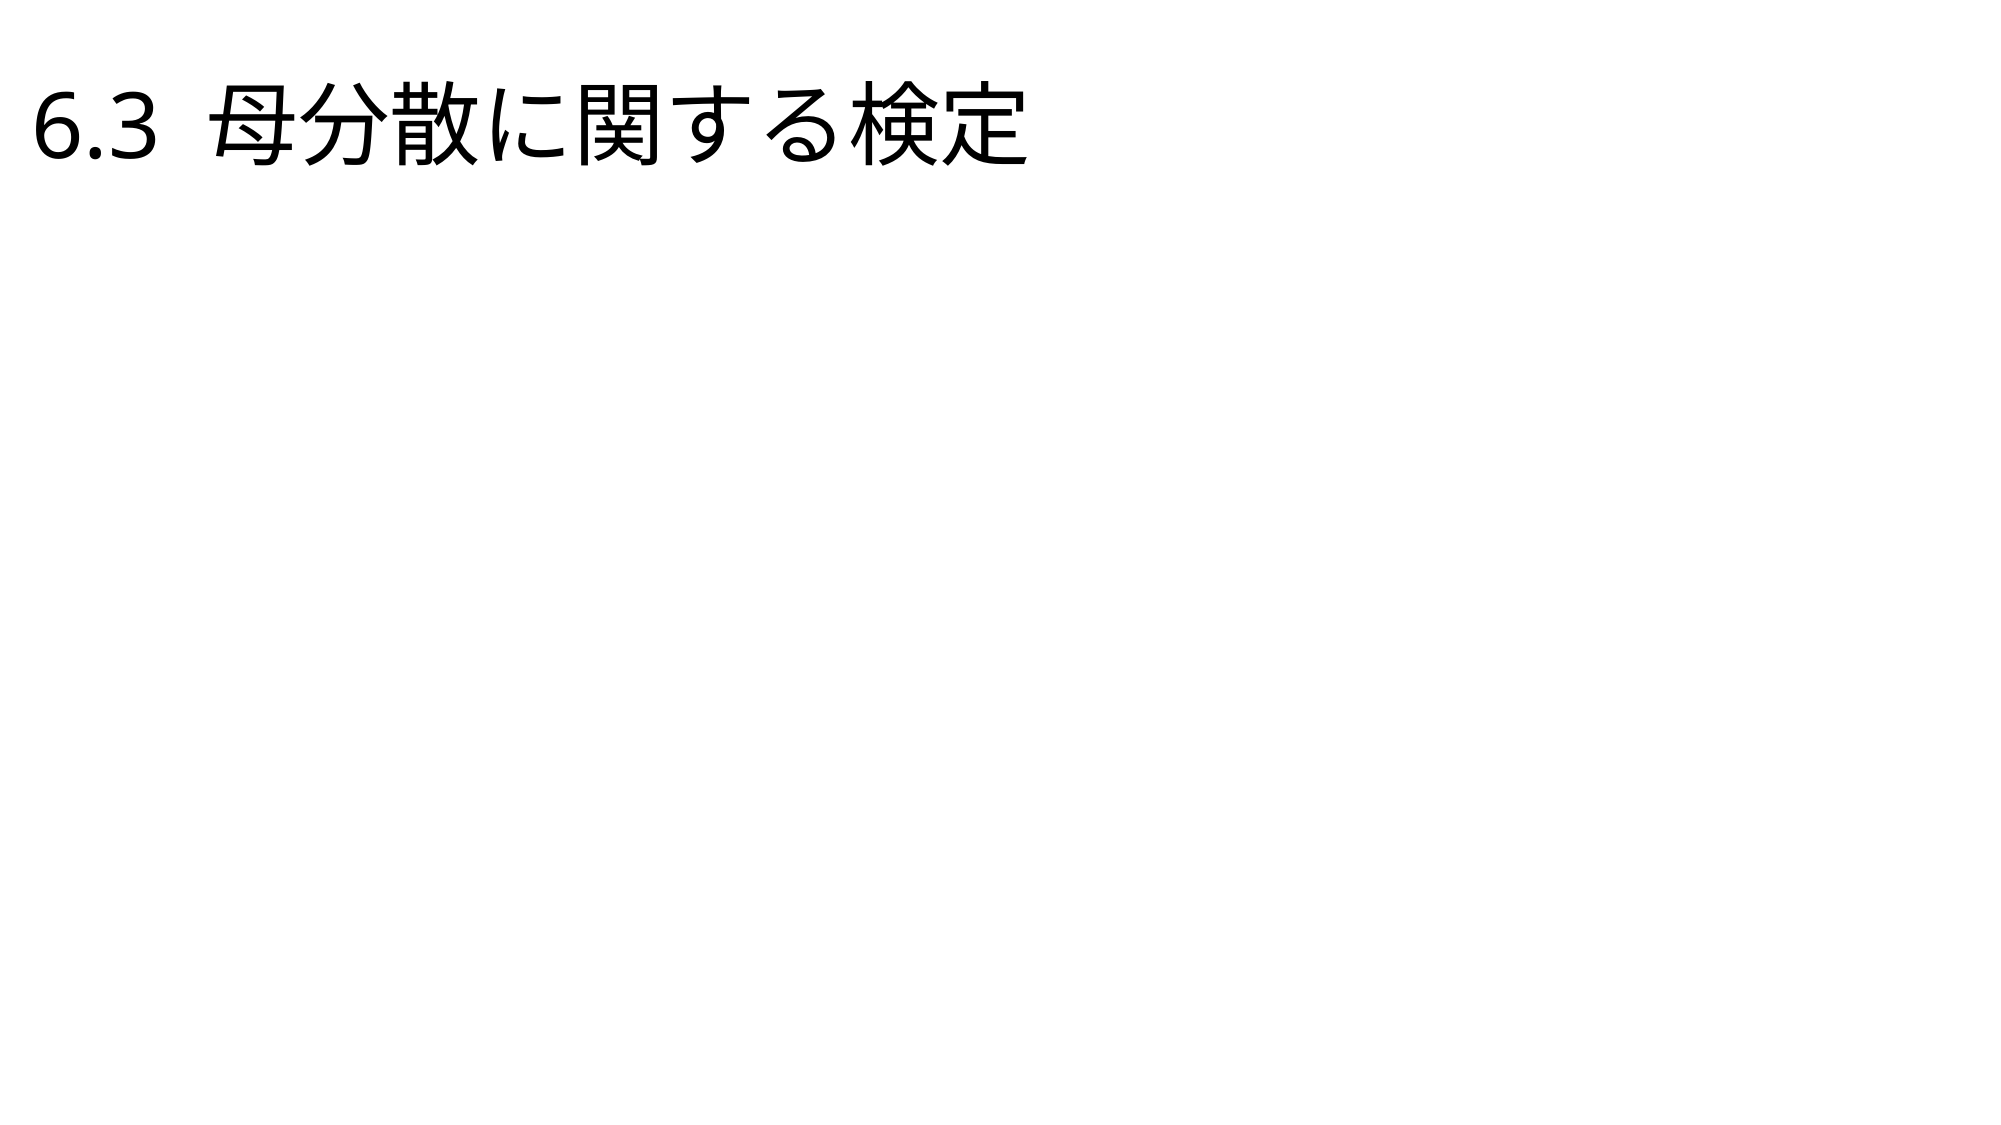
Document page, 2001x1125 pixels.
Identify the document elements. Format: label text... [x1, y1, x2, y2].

title 6.3 母分散に関する検定 [16, 20, 1975, 238]
